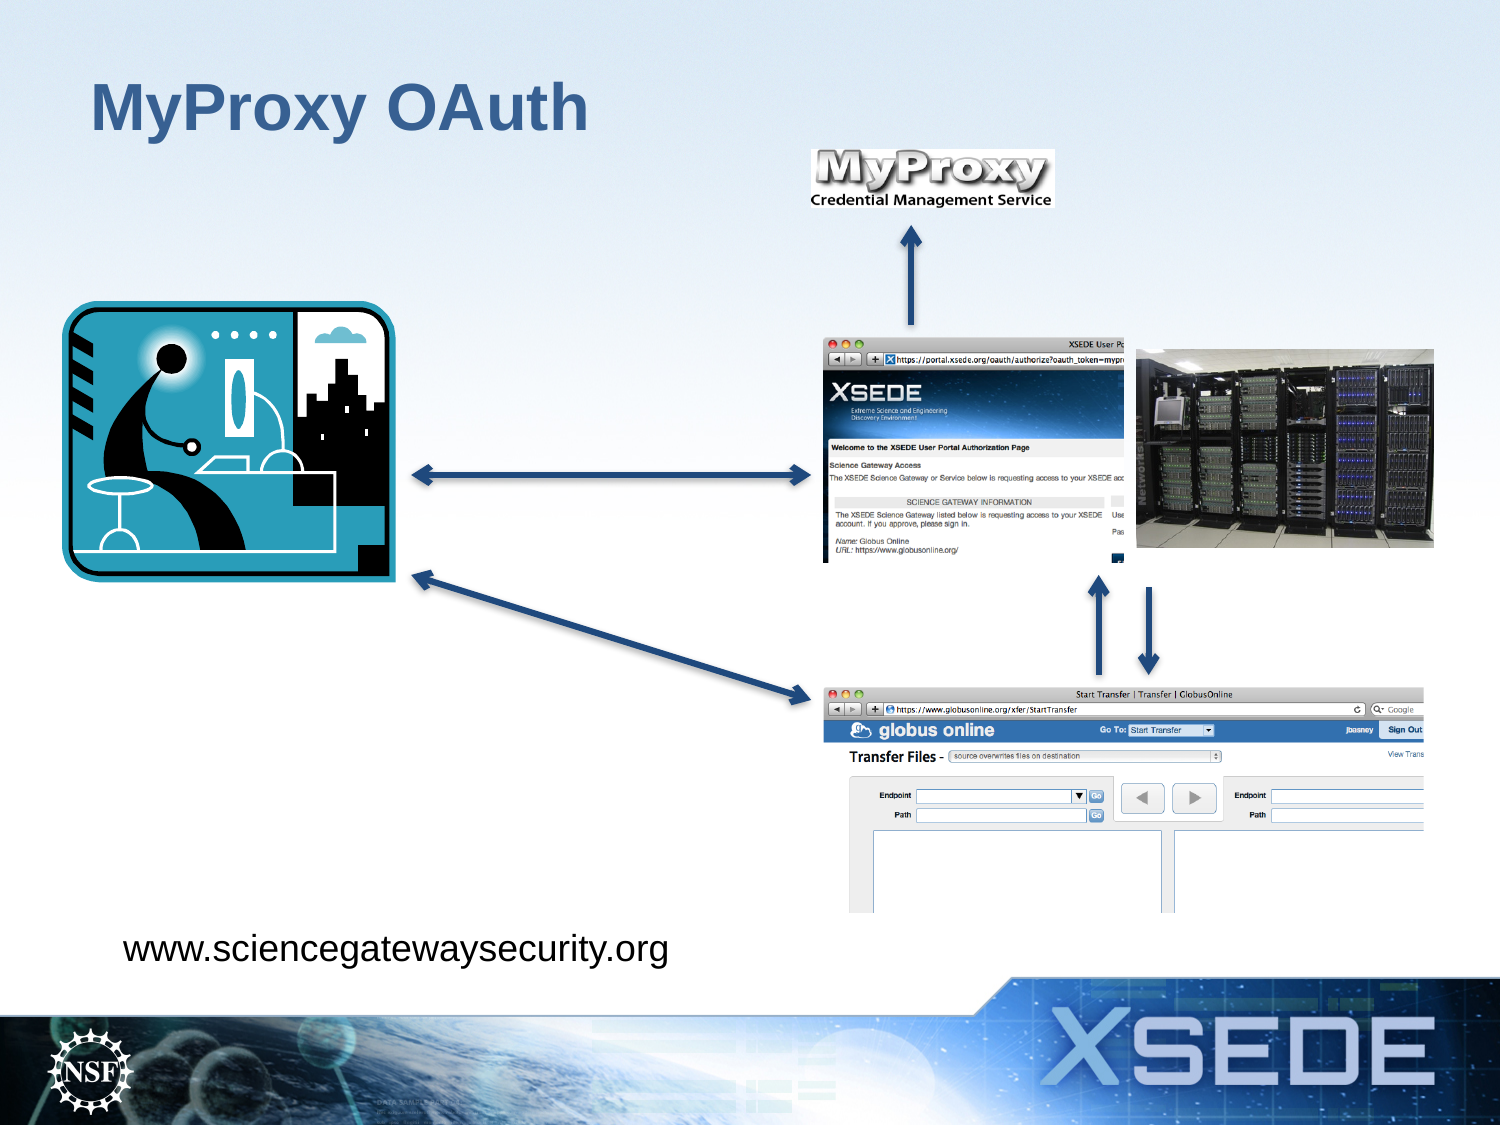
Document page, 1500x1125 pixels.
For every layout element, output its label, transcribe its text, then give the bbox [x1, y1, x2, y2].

title MyProxy OAuth [75, 45, 1425, 163]
picture [0, 0, 1500, 1125]
text_box www.sciencegatewaysecurity.org [108, 916, 685, 977]
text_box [410, 574, 812, 701]
